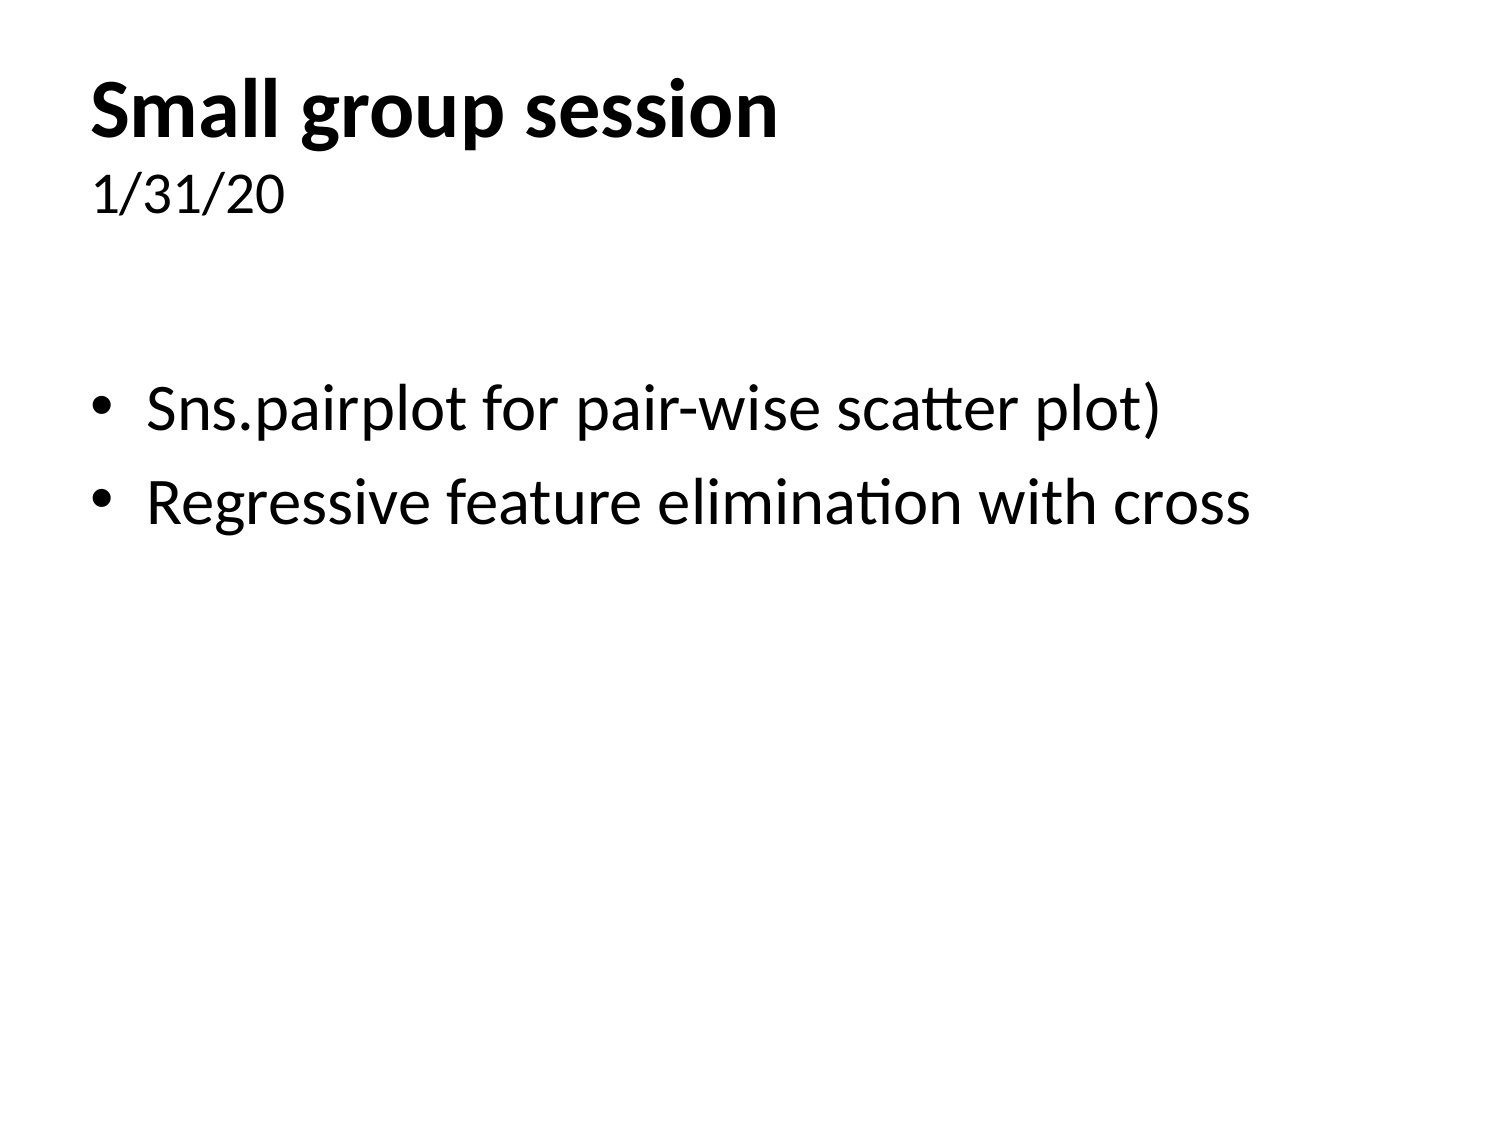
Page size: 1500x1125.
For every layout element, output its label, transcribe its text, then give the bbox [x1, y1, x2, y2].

list Sns.pairplot for pair-wise scatter plot) Regressive feature elimination with cross [75, 356, 1425, 1005]
title Small group session 1/31/20 [75, 45, 1425, 233]
